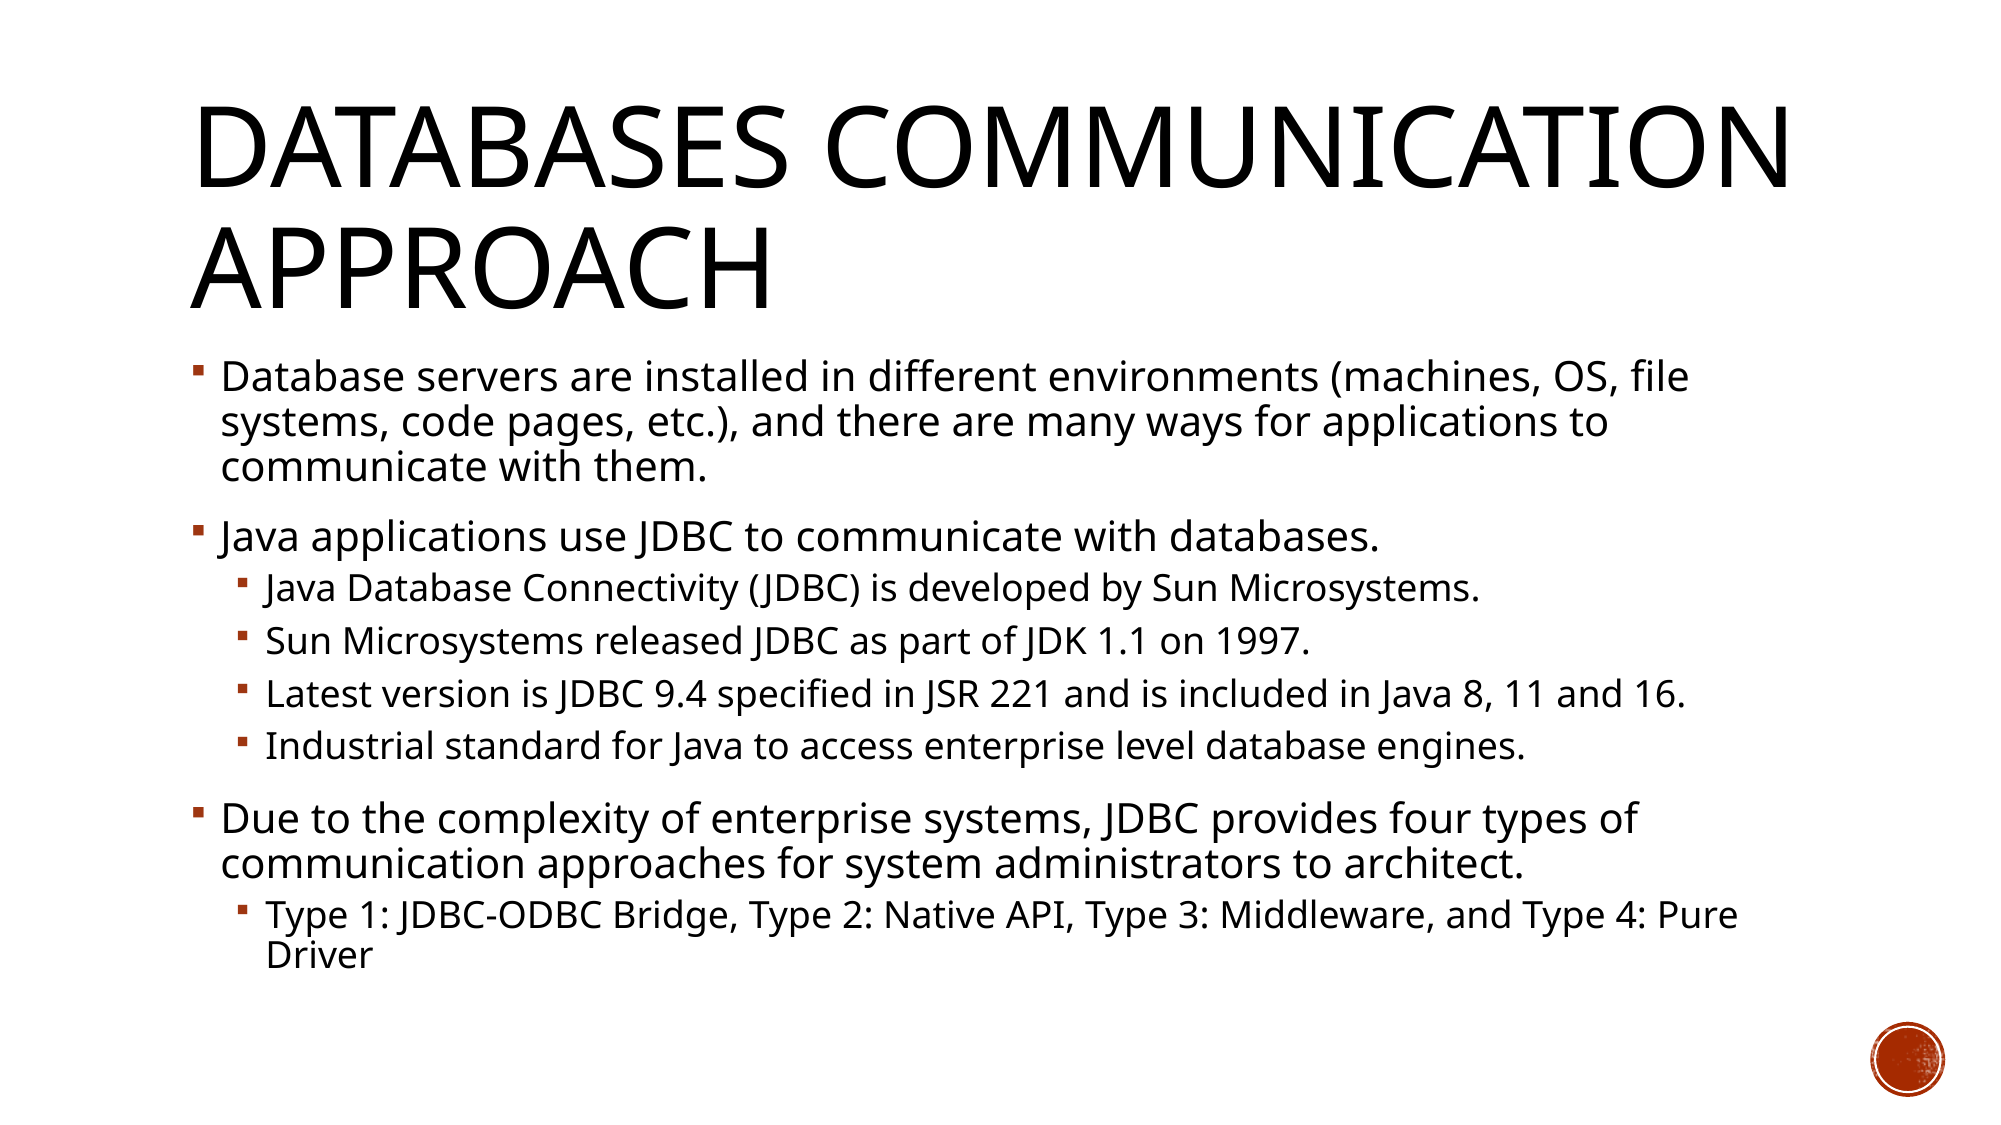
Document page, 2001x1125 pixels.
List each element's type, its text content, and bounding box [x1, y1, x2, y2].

title Databases Communication Approach [175, 79, 1826, 344]
list Database servers are installed in different environments (machines, OS, file systems, code pages, etc.), and there are many ways for applications to communicate with them. Java applications use JDBC to communicate with databases. Java Database Connectivity (JDBC) is developed by Sun Microsystems. Sun Microsystems released JDBC as part of JDK 1.1 on 1997. Latest version is JDBC 9.4 specified in JSR 221 and is included in Java 8, 11 and 16. Industrial standard for Java to access enterprise level database engines. Due to the complexity of enterprise systems, JDBC provides four types of communication approaches for system administrators to architect. Type 1: JDBC-ODBC Bridge, Type 2: Native API, Type 3: Middleware, and Type 4: Pure Driver [175, 348, 1826, 1013]
